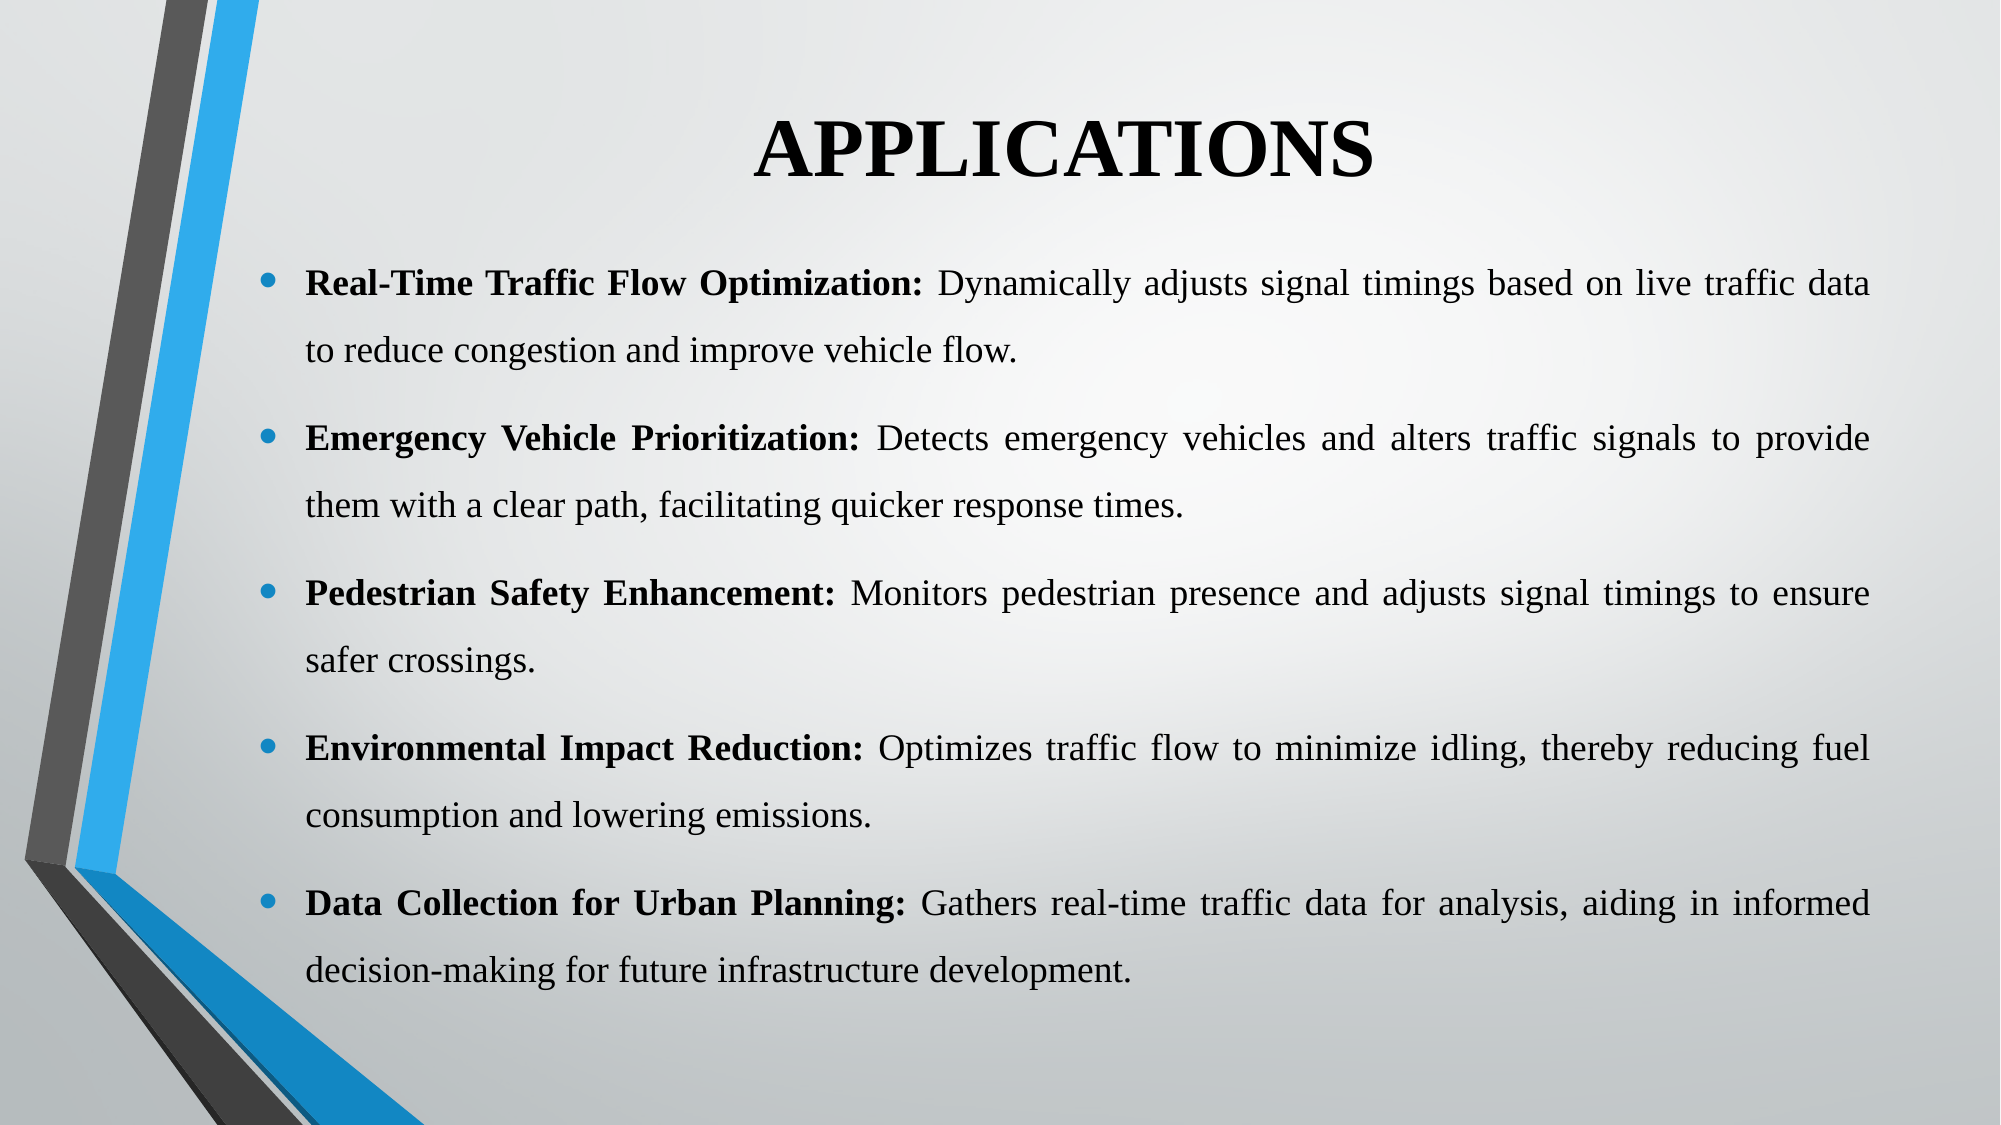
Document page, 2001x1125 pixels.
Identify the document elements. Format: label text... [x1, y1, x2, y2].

list Real-Time Traffic Flow Optimization: Dynamically adjusts signal timings based on live traffic data to reduce congestion and improve vehicle flow. Emergency Vehicle Prioritization: Detects emergency vehicles and alters traffic signals to provide them with a clear path, facilitating quicker response times. Pedestrian Safety Enhancement: Monitors pedestrian presence and adjusts signal timings to ensure safer crossings. Environmental Impact Reduction: Optimizes traffic flow to minimize idling, thereby reducing fuel consumption and lowering emissions. Data Collection for Urban Planning: Gathers real-time traffic data for analysis, aiding in informed decision-making for future infrastructure development. [243, 213, 1887, 1013]
title APPLICATIONS [243, 61, 1887, 213]
